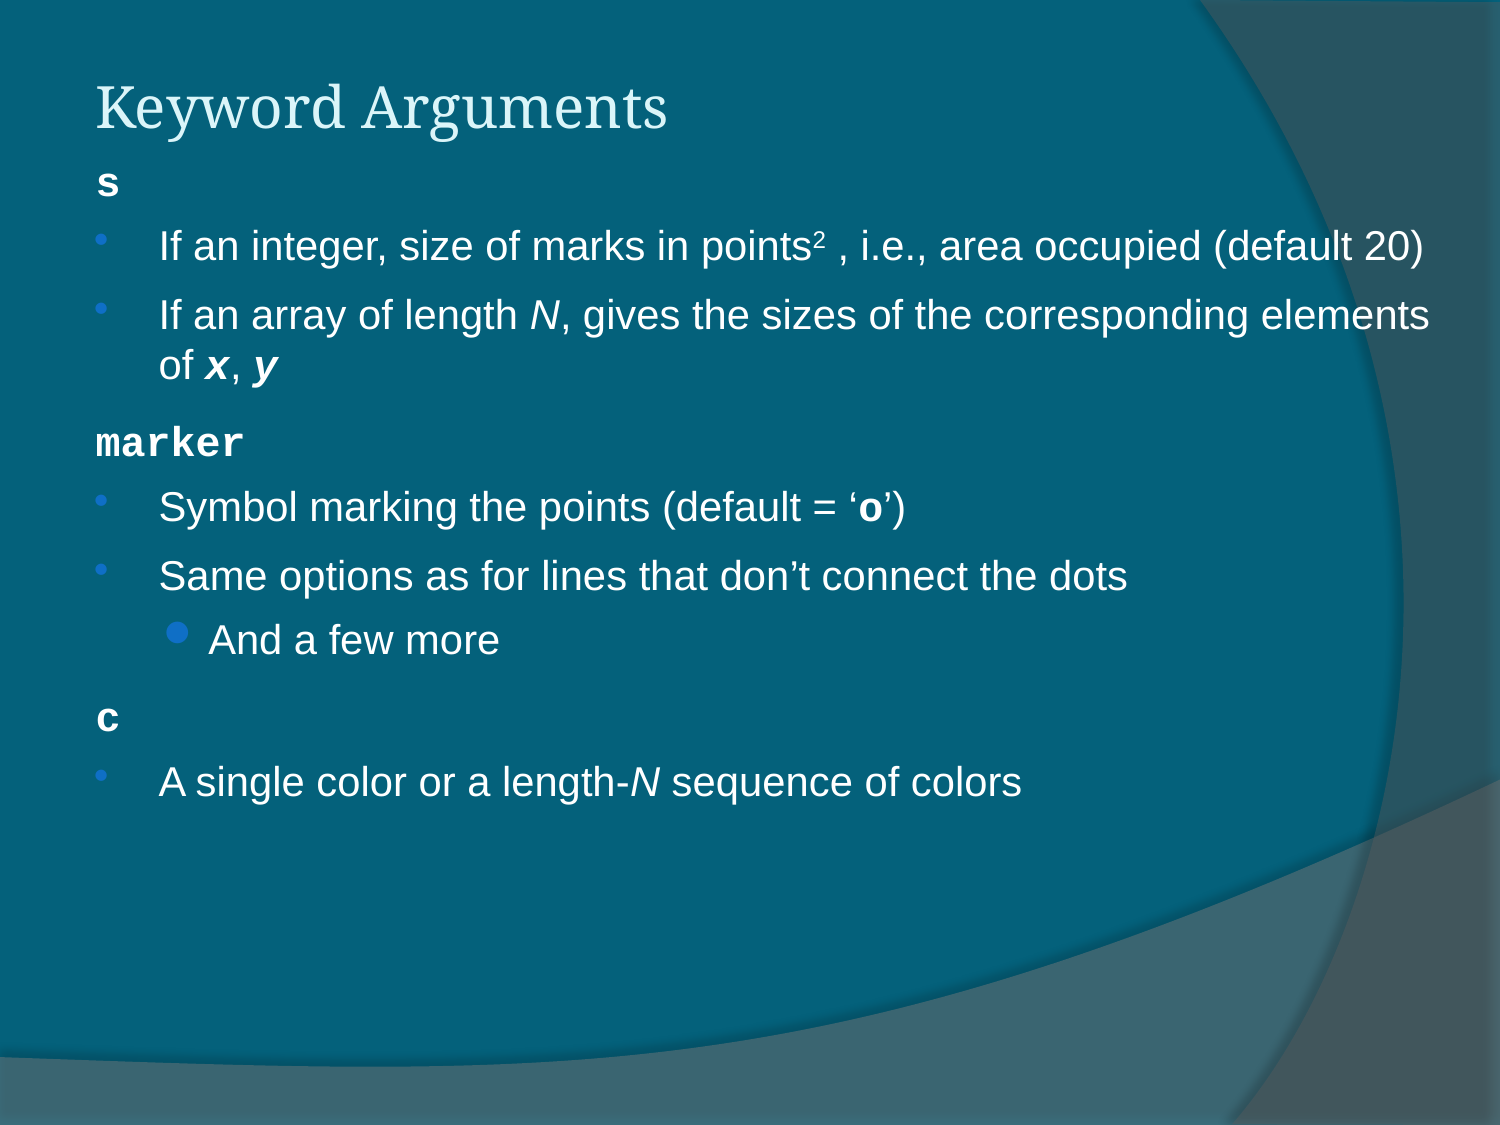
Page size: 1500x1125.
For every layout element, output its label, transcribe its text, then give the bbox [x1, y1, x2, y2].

text_box Keyword Arguments s If an integer, size of marks in points2 , i.e., area occupied (default 20) If an array of length N, gives the sizes of the corresponding elements of x, y marker Symbol marking the points (default = ‘o’) Same options as for lines that don’t connect the dots And a few more c A single color or a length-N sequence of colors [75, 62, 1450, 1006]
